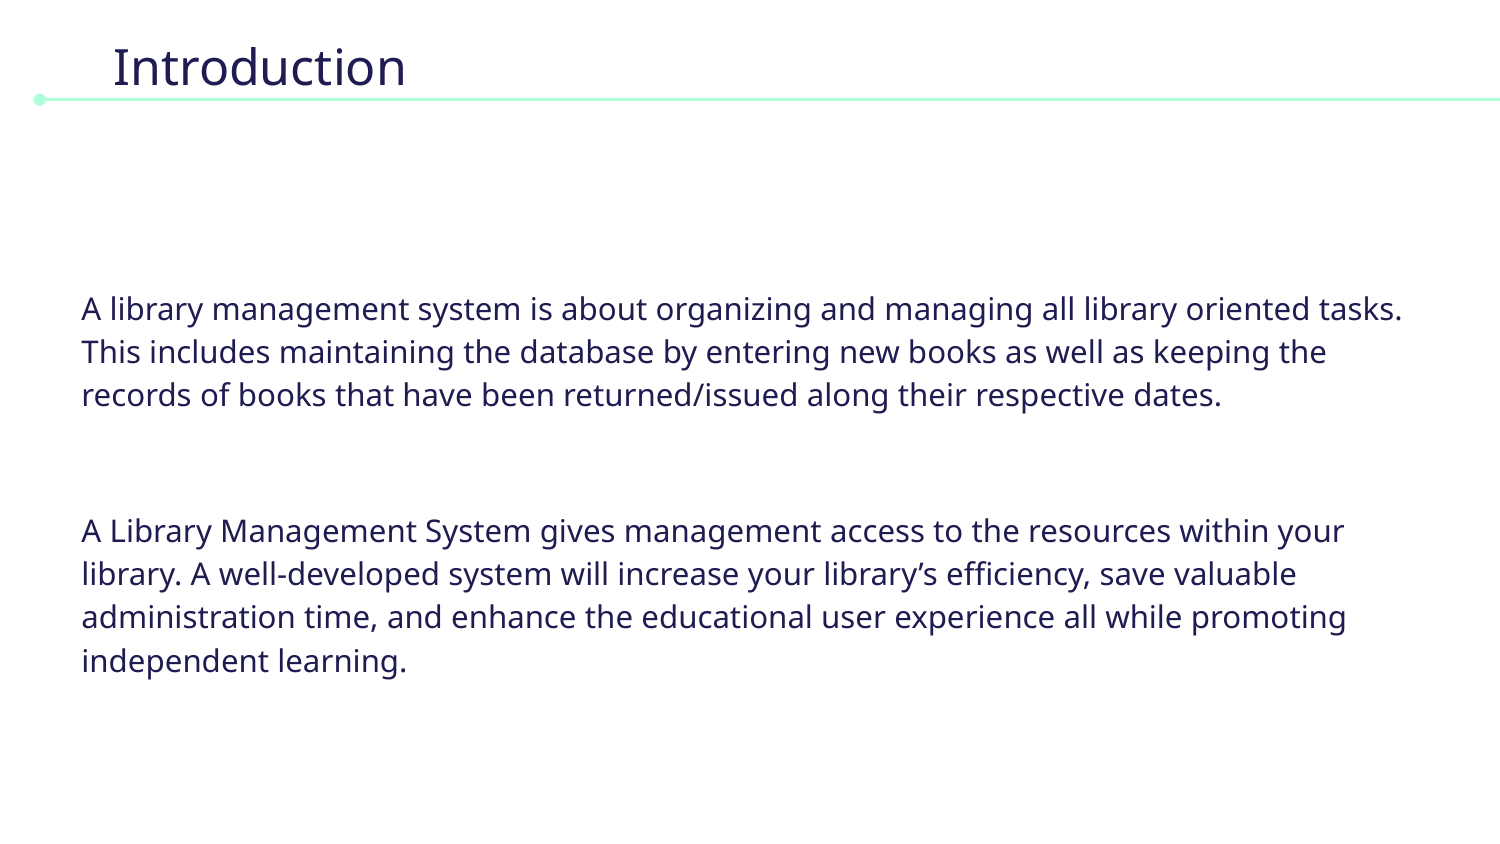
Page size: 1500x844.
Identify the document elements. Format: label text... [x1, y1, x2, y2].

title Introduction [98, 20, 1097, 110]
text_box A library management system is about organizing and managing all library oriented tasks. This includes maintaining the database by entering new books as well as keeping the records of books that have been returned/issued along their respective dates. A Library Management System gives management access to the resources within your library. A well-developed system will increase your library’s efficiency, save valuable administration time, and enhance the educational user experience all while promoting independent learning. [66, 268, 1446, 694]
